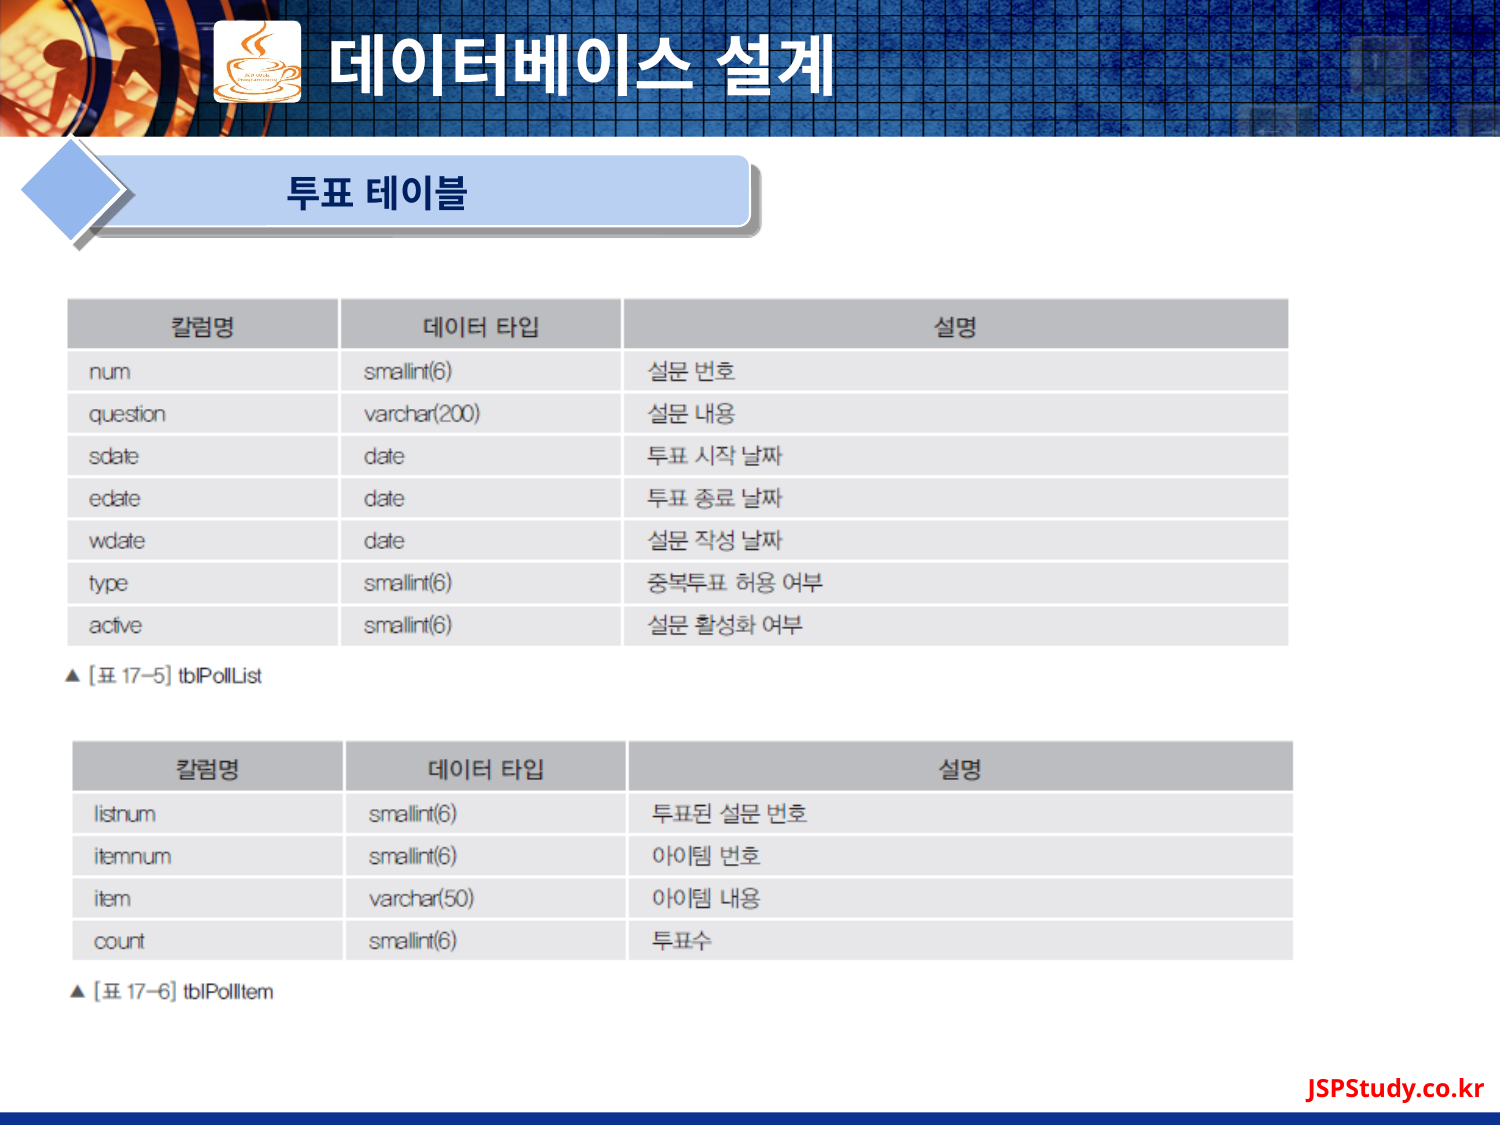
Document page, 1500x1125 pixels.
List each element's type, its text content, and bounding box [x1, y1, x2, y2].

picture [64, 736, 1299, 1012]
footer JSPStudy.co.kr [1024, 1064, 1500, 1118]
picture [60, 288, 1299, 693]
title 데이터베이스 설계 [312, 17, 1388, 111]
picture [0, 0, 1500, 138]
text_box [17, 135, 751, 244]
